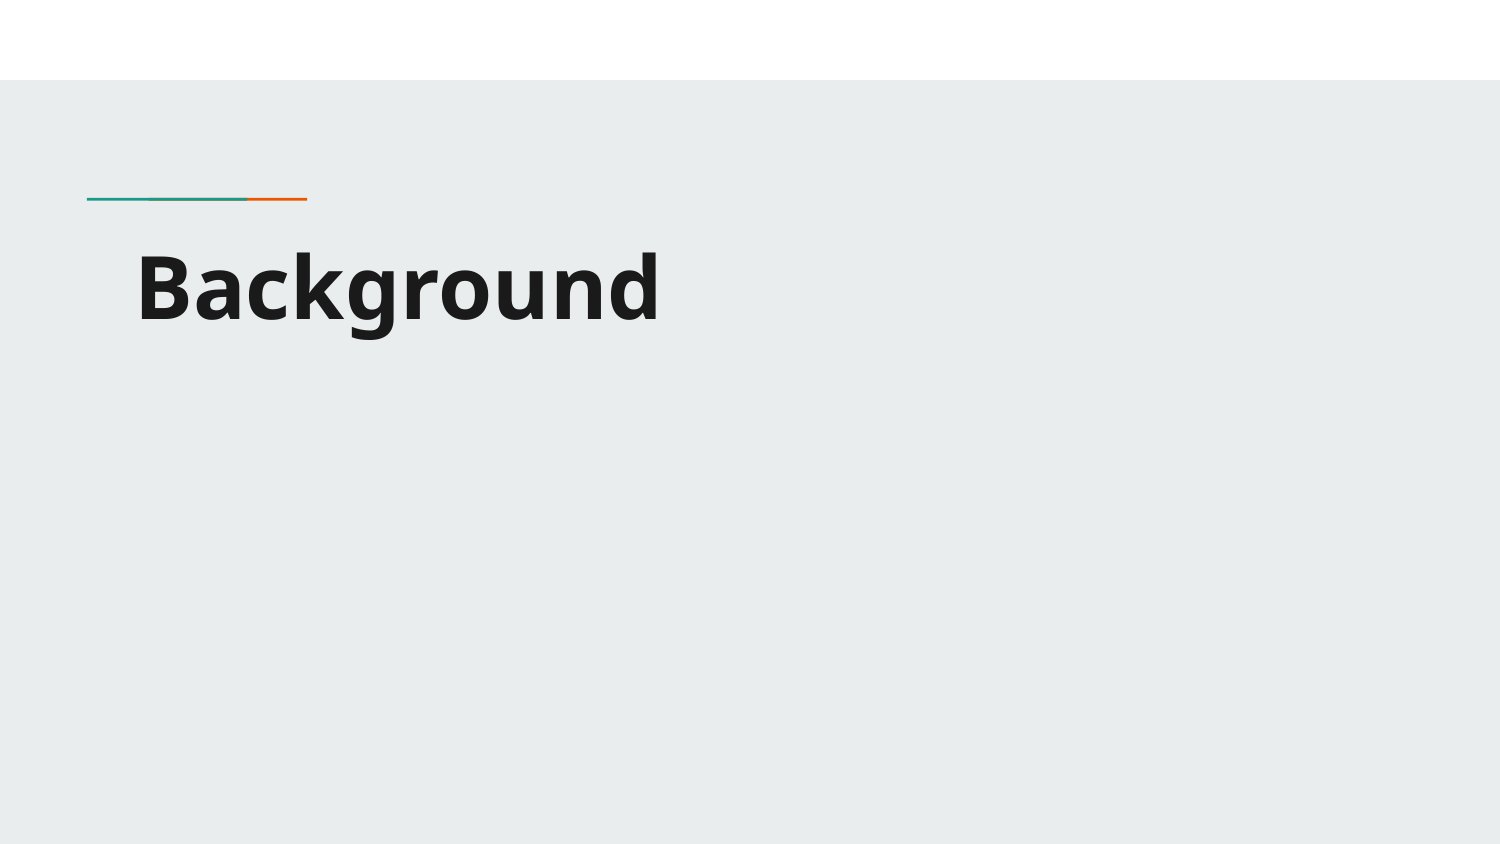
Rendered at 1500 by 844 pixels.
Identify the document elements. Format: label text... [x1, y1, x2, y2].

title Background [119, 216, 1381, 490]
